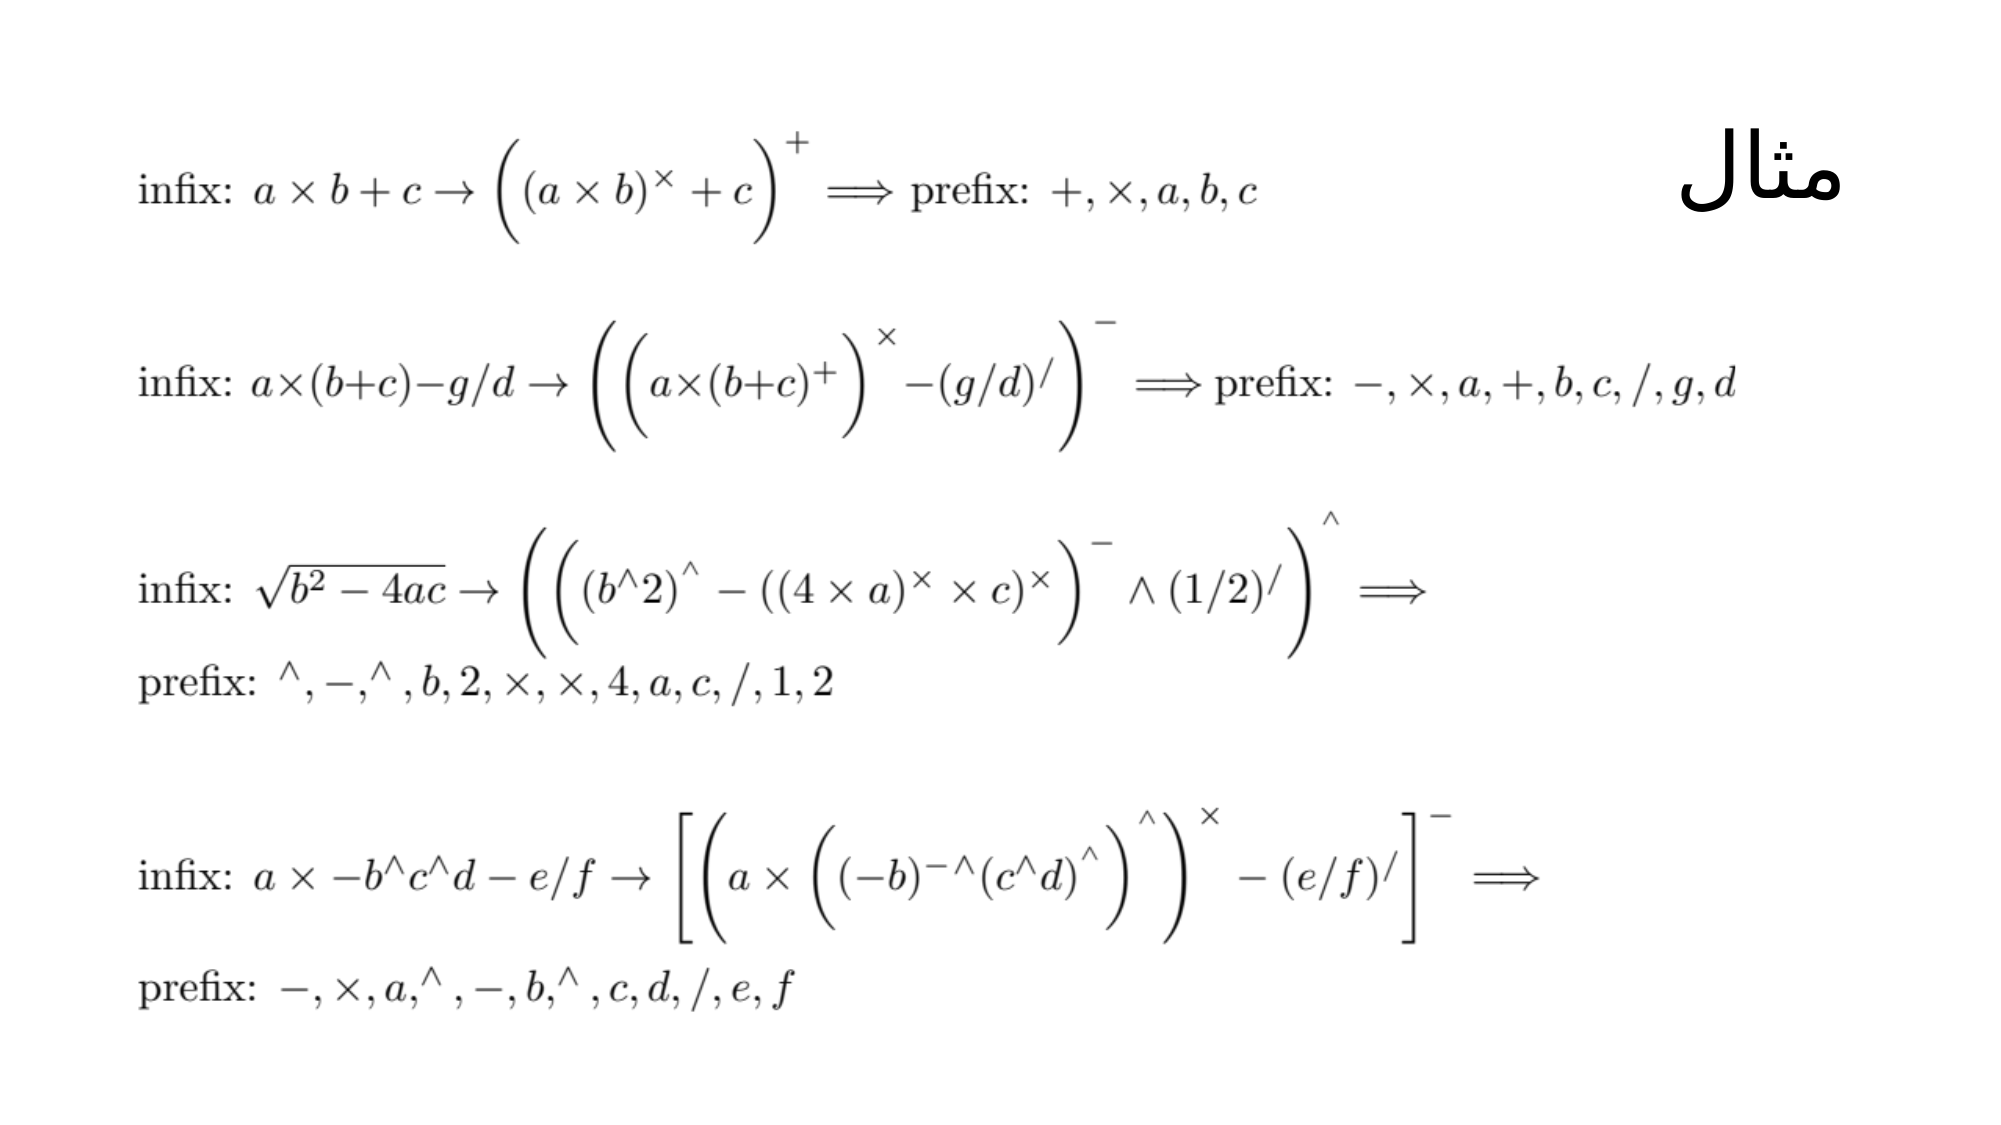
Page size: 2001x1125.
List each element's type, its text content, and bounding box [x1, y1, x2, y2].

title مثال [137, 59, 1863, 278]
picture [137, 129, 1736, 1014]
